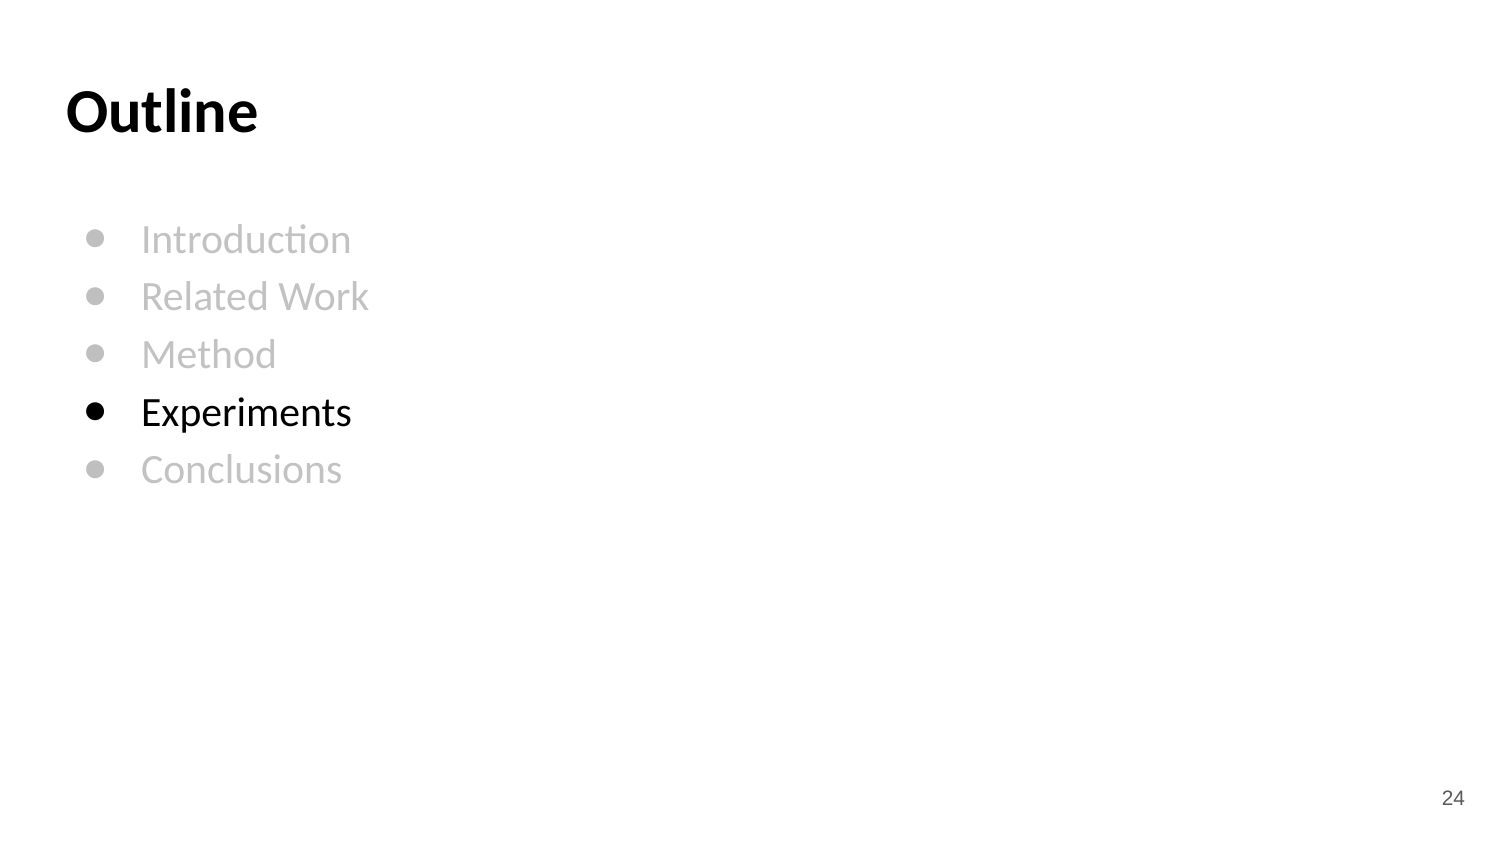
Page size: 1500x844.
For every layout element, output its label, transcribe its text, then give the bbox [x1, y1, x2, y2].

title Outline [51, 55, 1449, 150]
list Introduction Related Work Method Experiments Conclusions [51, 189, 1449, 750]
slide_number 24 [1389, 764, 1480, 830]
